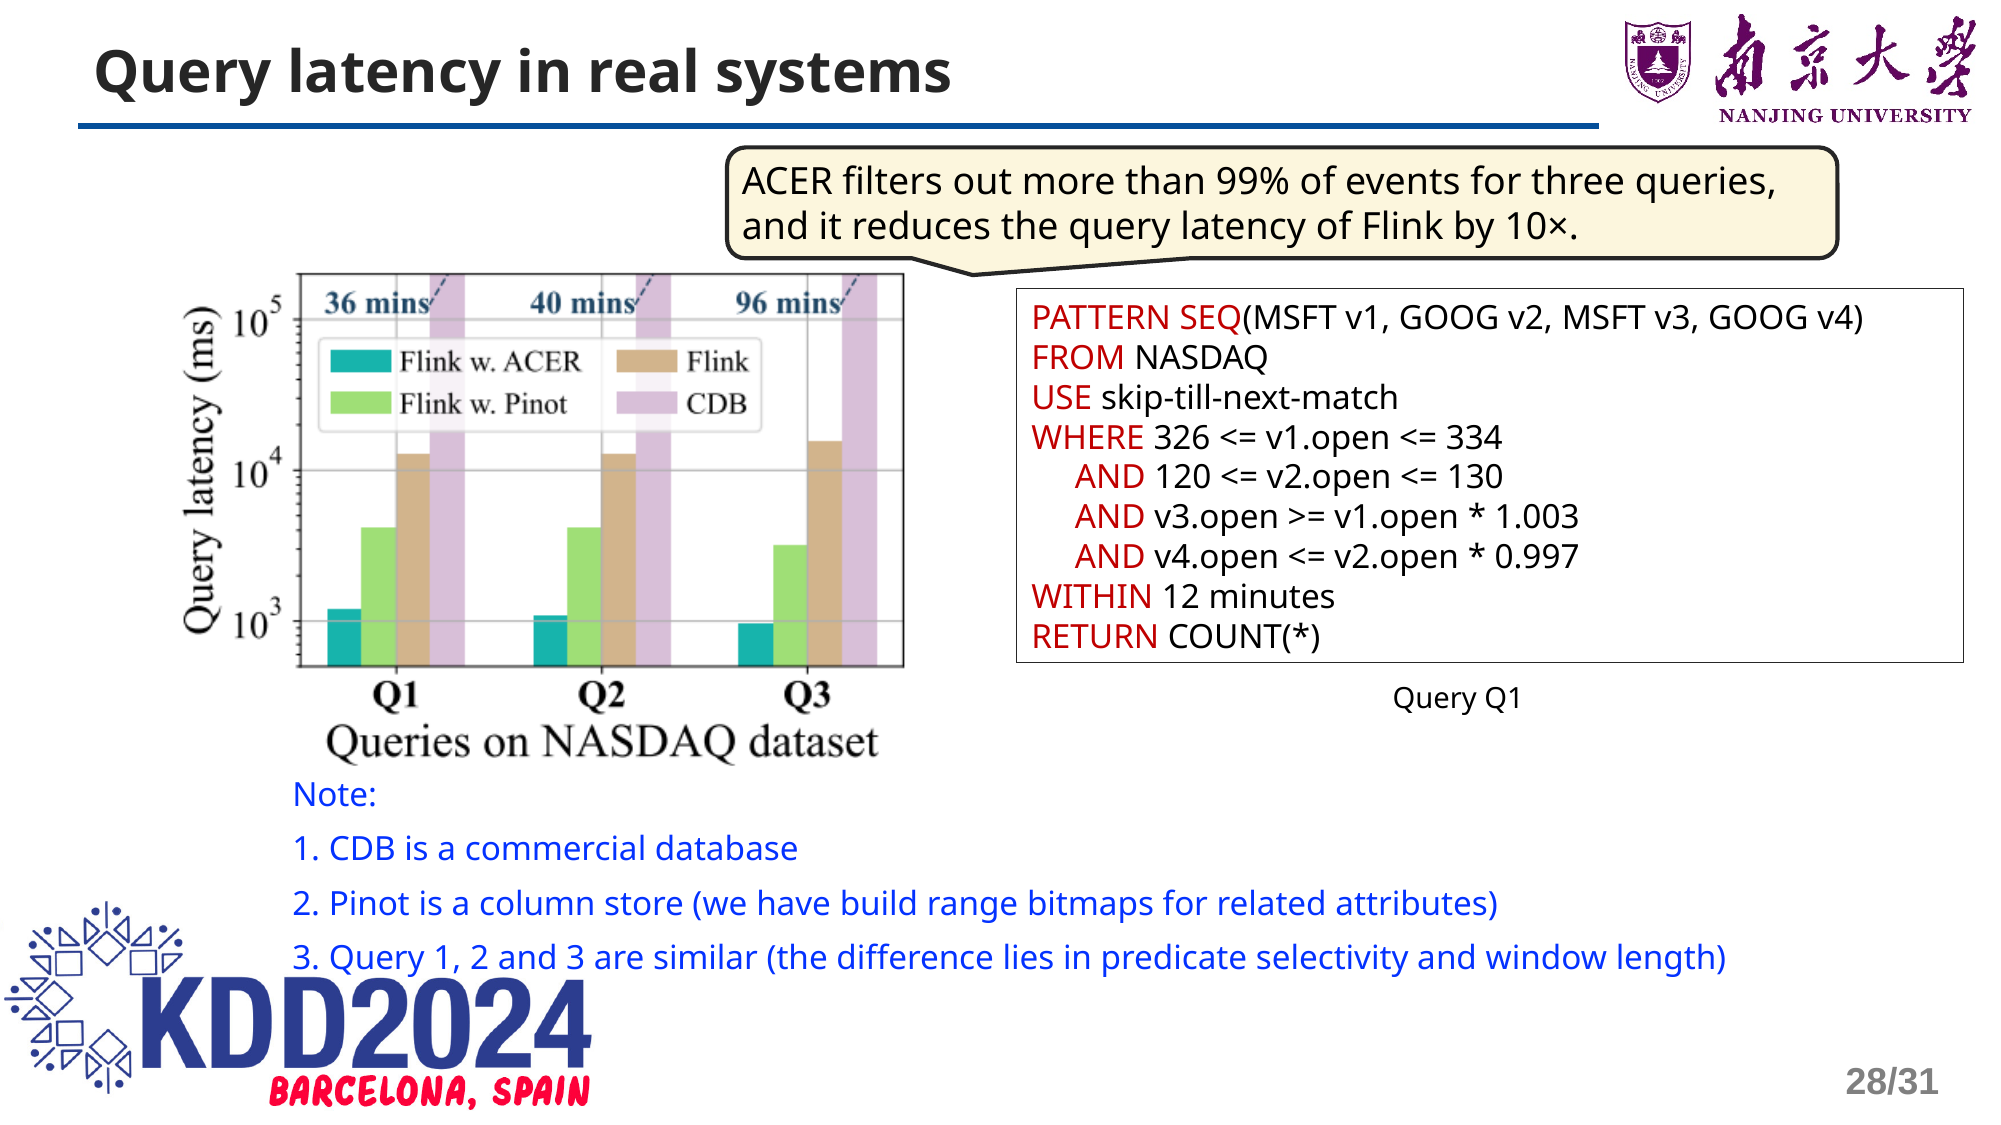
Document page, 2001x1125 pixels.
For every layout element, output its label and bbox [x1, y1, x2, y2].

picture [168, 258, 917, 779]
picture [0, 892, 602, 1125]
text_box [1016, 288, 1964, 663]
text_box [277, 751, 1865, 984]
text_box [78, 27, 1624, 113]
text_box [1362, 672, 1555, 723]
text_box [1789, 1049, 1954, 1110]
picture [1624, 14, 1976, 126]
text_box [724, 145, 1840, 278]
